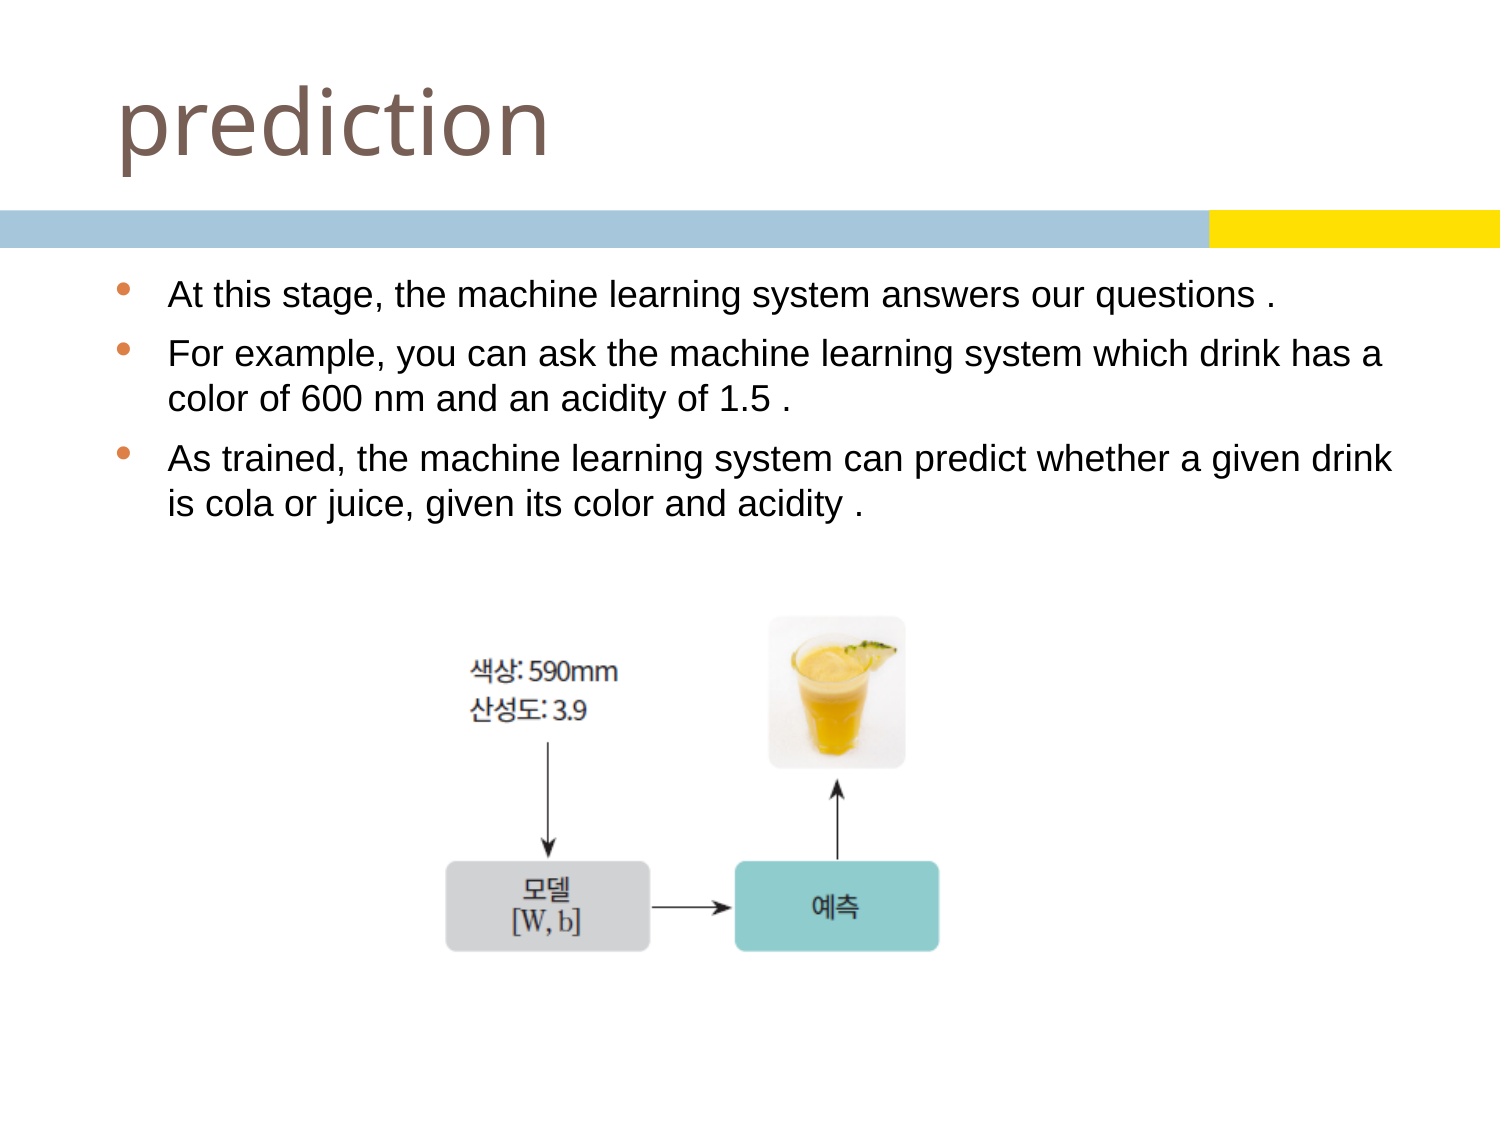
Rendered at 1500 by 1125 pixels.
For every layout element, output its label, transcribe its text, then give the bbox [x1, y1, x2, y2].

picture [418, 585, 970, 974]
list At this stage, the machine learning system answers our questions . For example, you can ask the machine learning system which drink has a color of 600 nm and an acidity of 1.5 . As trained, the machine learning system can predict whether a given drink is cola or juice, given its color and acidity . [100, 262, 1438, 1000]
title prediction [100, 37, 1438, 200]
